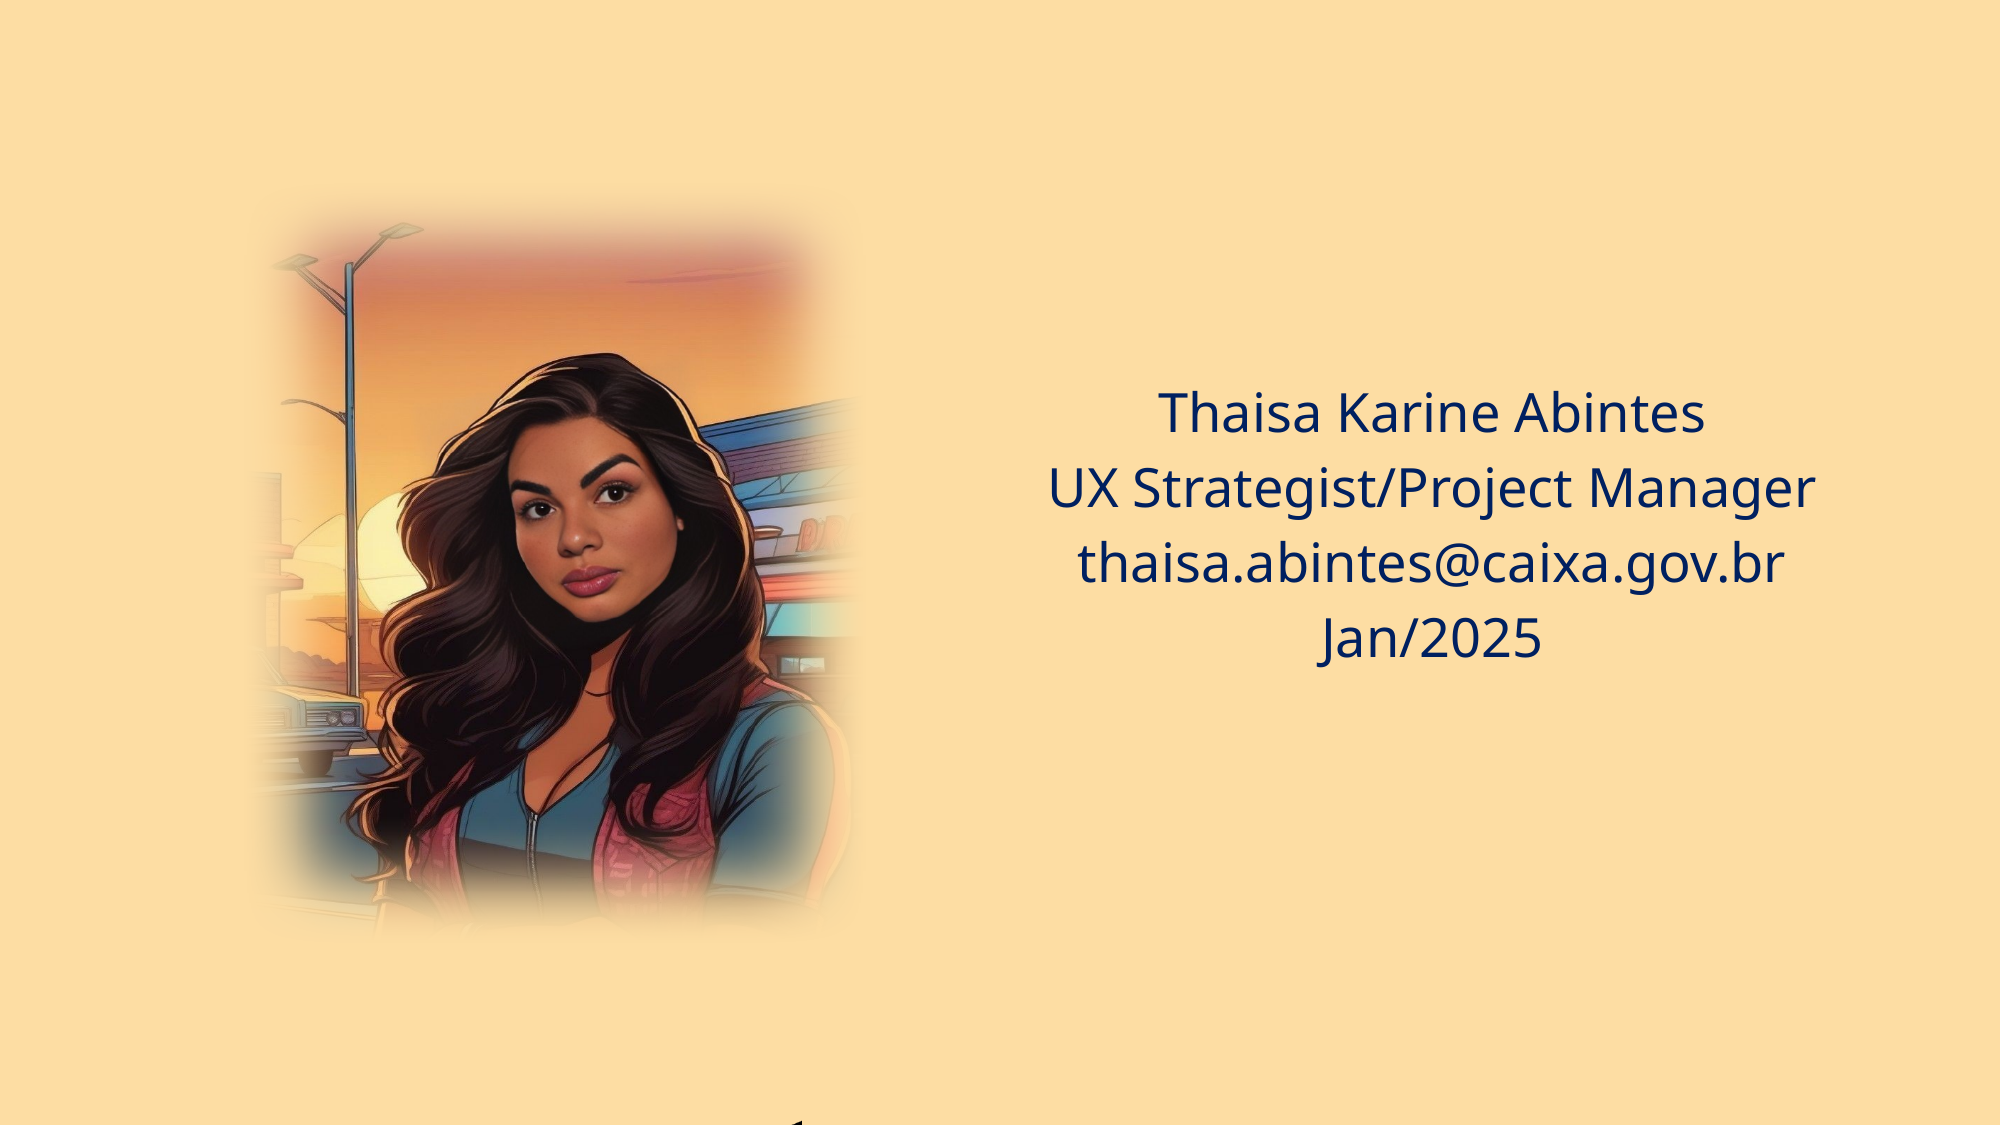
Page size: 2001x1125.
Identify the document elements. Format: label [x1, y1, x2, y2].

picture [240, 0, 2000, 1125]
